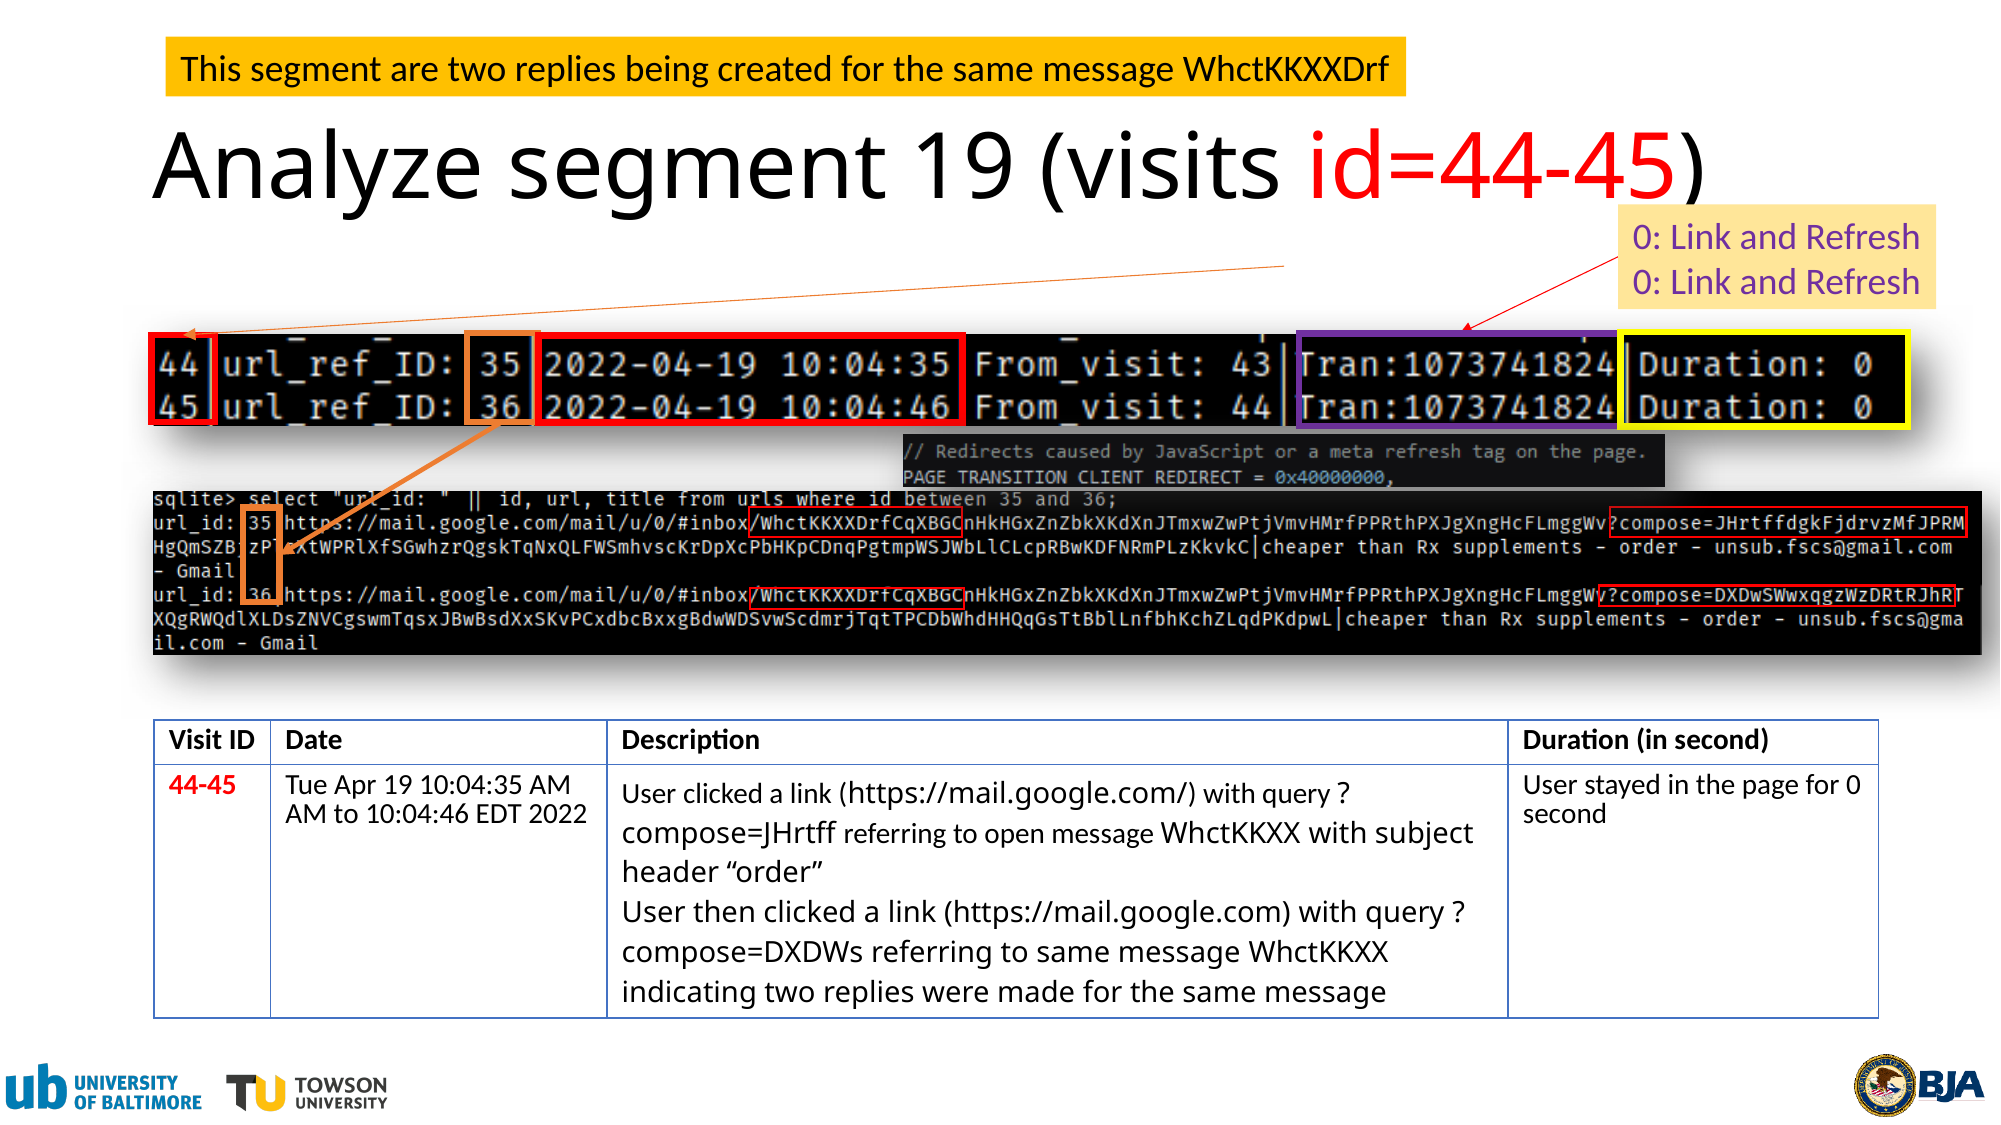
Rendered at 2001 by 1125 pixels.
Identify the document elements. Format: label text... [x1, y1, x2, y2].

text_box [279, 421, 503, 555]
picture [903, 434, 1665, 487]
text_box 0: Link and Refresh 0: Link and Refresh [1618, 204, 1937, 310]
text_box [183, 266, 1285, 335]
table_header Date [271, 721, 606, 764]
picture [1854, 1054, 1986, 1117]
picture [153, 491, 1982, 655]
table_cell User clicked a link (https://mail.google.com/) with query ?compose=JHrtff referring to open message WhctKKXX with subject header “order” User then clicked a link (https://mail.google.com) with query ?compose=DXDWs referring to same message WhctKKXX indicating two replies were made for the same message [608, 765, 1507, 1017]
table_header Duration (in second) [1509, 721, 1878, 764]
table_header Description [608, 721, 1507, 764]
picture [153, 334, 1909, 426]
table_cell User stayed in the page for 0 second [1509, 765, 1878, 1017]
picture [0, 1031, 407, 1125]
table_cell Tue Apr 19 10:04:35 AM AM to 10:04:46 EDT 2022 [271, 765, 606, 1017]
text_box This segment are two replies being created for the same message WhctKKXXDrf [165, 36, 1407, 97]
table_header Visit ID [155, 721, 270, 764]
table_cell 44-45 [155, 765, 270, 1017]
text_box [1459, 257, 1611, 334]
title Analyze segment 19 (visits id=44-45) [137, 59, 1863, 278]
